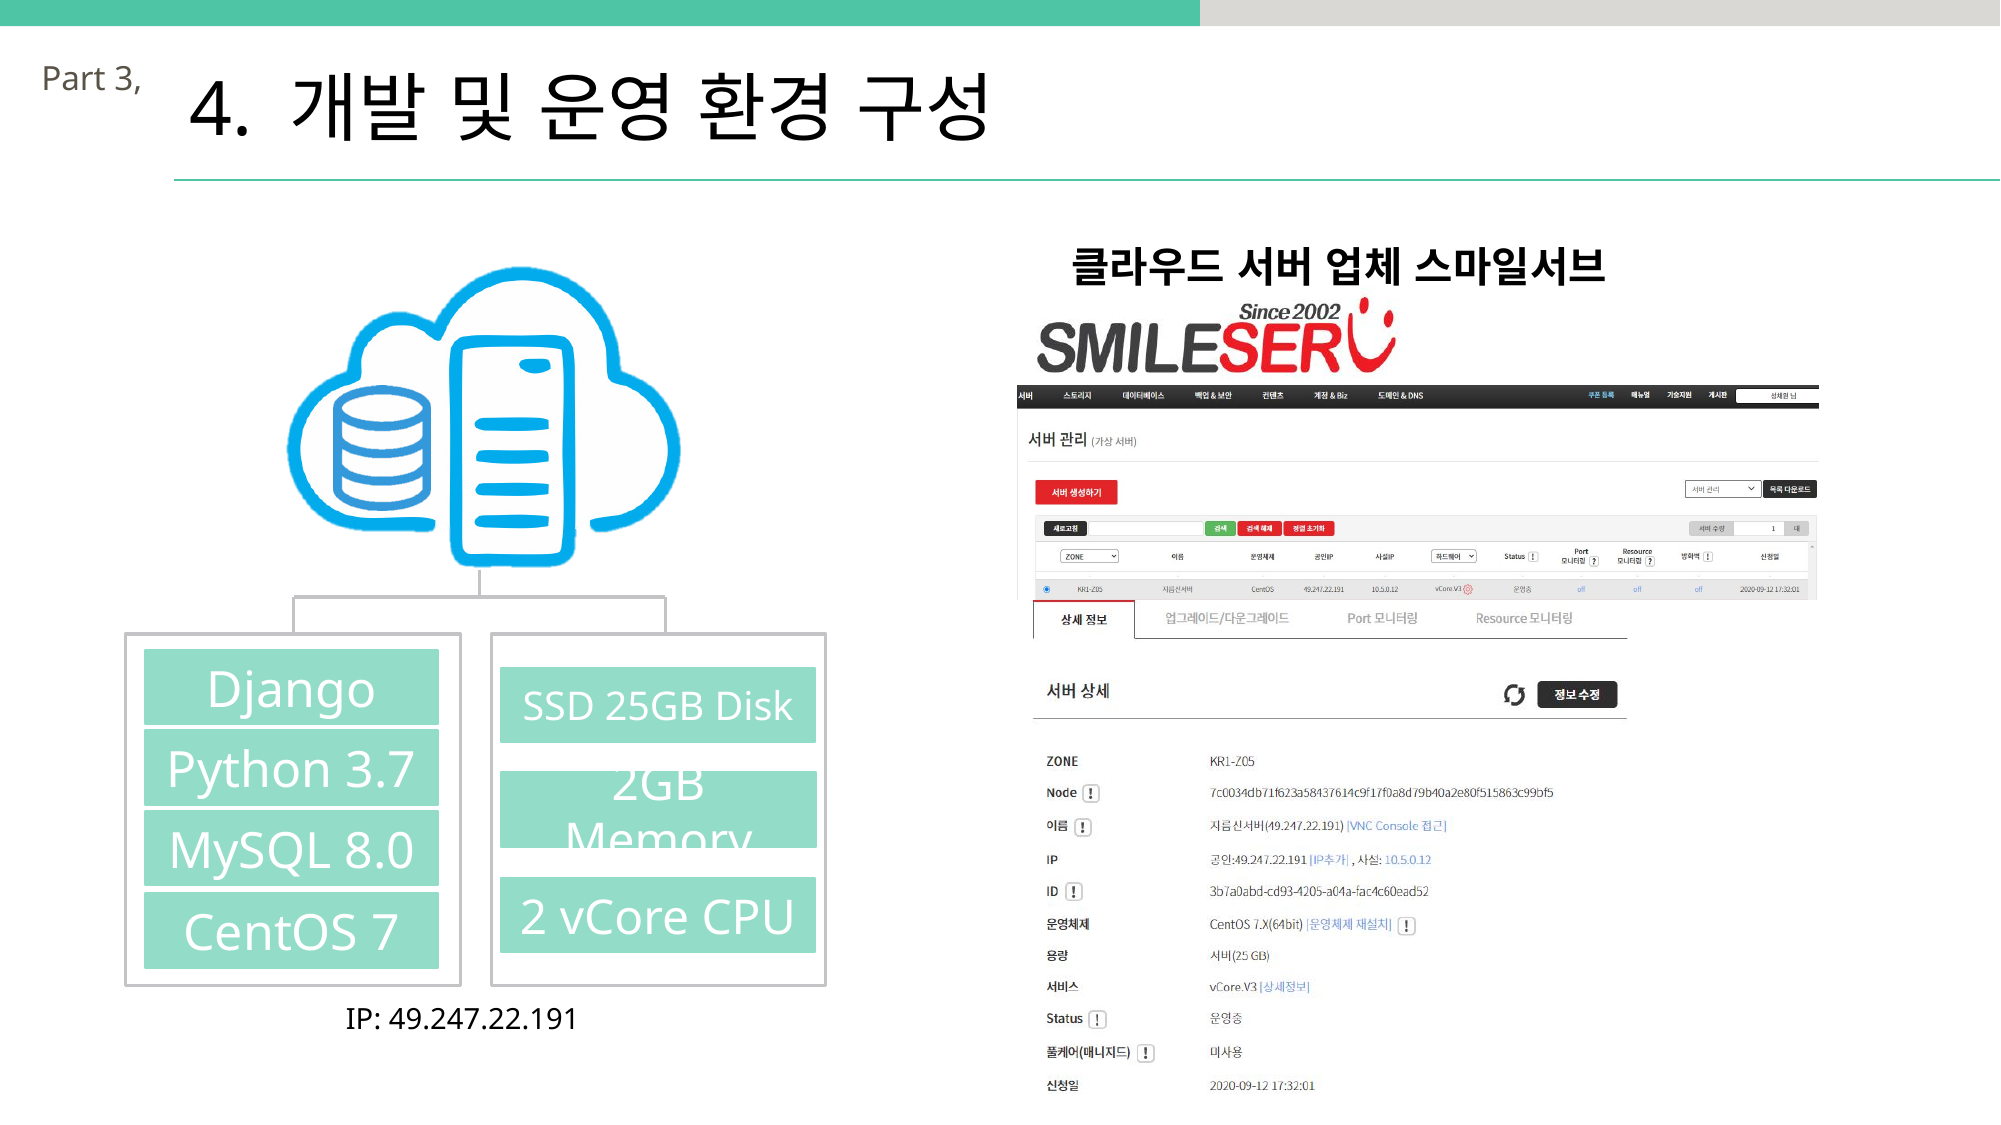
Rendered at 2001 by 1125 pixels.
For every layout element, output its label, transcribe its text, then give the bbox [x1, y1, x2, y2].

text_box [1200, 0, 1599, 27]
text_box [1599, 0, 2000, 27]
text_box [116, 178, 841, 986]
text_box Part 3, [26, 50, 181, 106]
text_box IP: 49.247.22.191 [330, 993, 627, 1042]
text_box 4. 개발 및 운영 환경 구성 [174, 52, 1233, 115]
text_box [1017, 286, 1819, 1094]
text_box [399, 0, 800, 27]
text_box [800, 0, 1200, 27]
text_box 클라우드 서버 업체 스마일서브 [1056, 232, 1657, 285]
text_box [0, 0, 399, 27]
